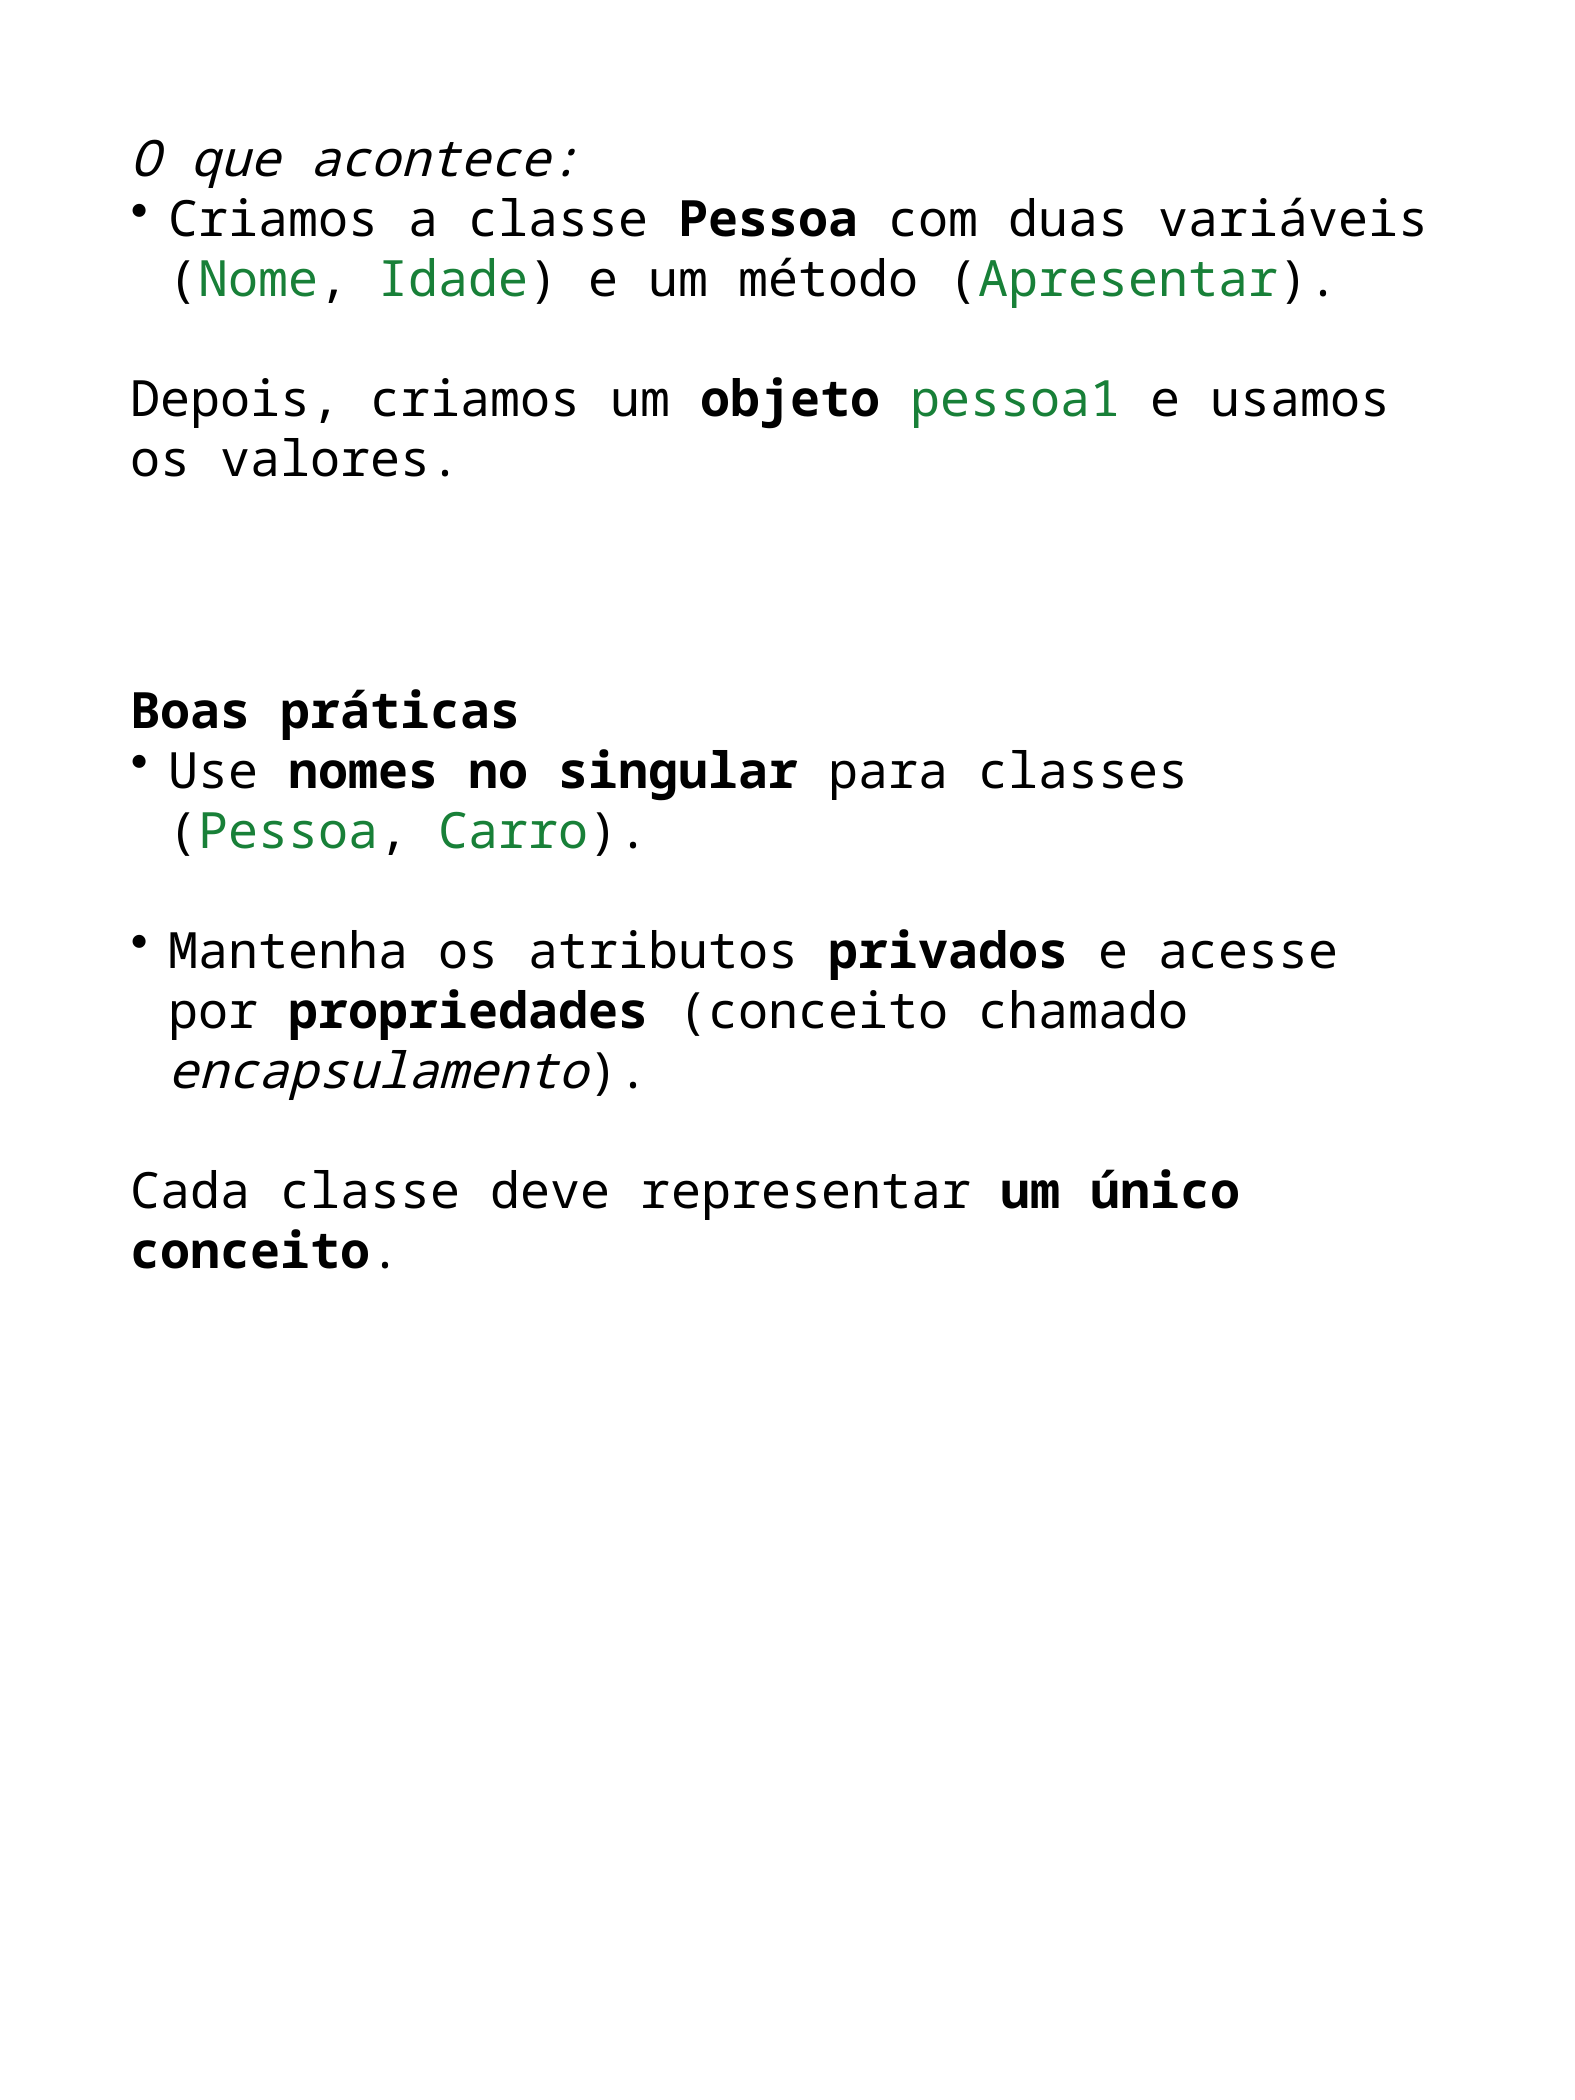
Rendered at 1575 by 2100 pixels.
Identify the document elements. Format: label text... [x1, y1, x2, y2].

text_box O que acontece: Criamos a classe Pessoa com duas variáveis (Nome, Idade) e um método (Apresentar). Depois, criamos um objeto pessoa1 e usamos os valores. [115, 119, 1455, 554]
text_box Boas práticas Use nomes no singular para classes (Pessoa, Carro). Mantenha os atributos privados e acesse por propriedades (conceito chamado encapsulamento). Cada classe deve representar um único conceito. [115, 670, 1398, 1346]
